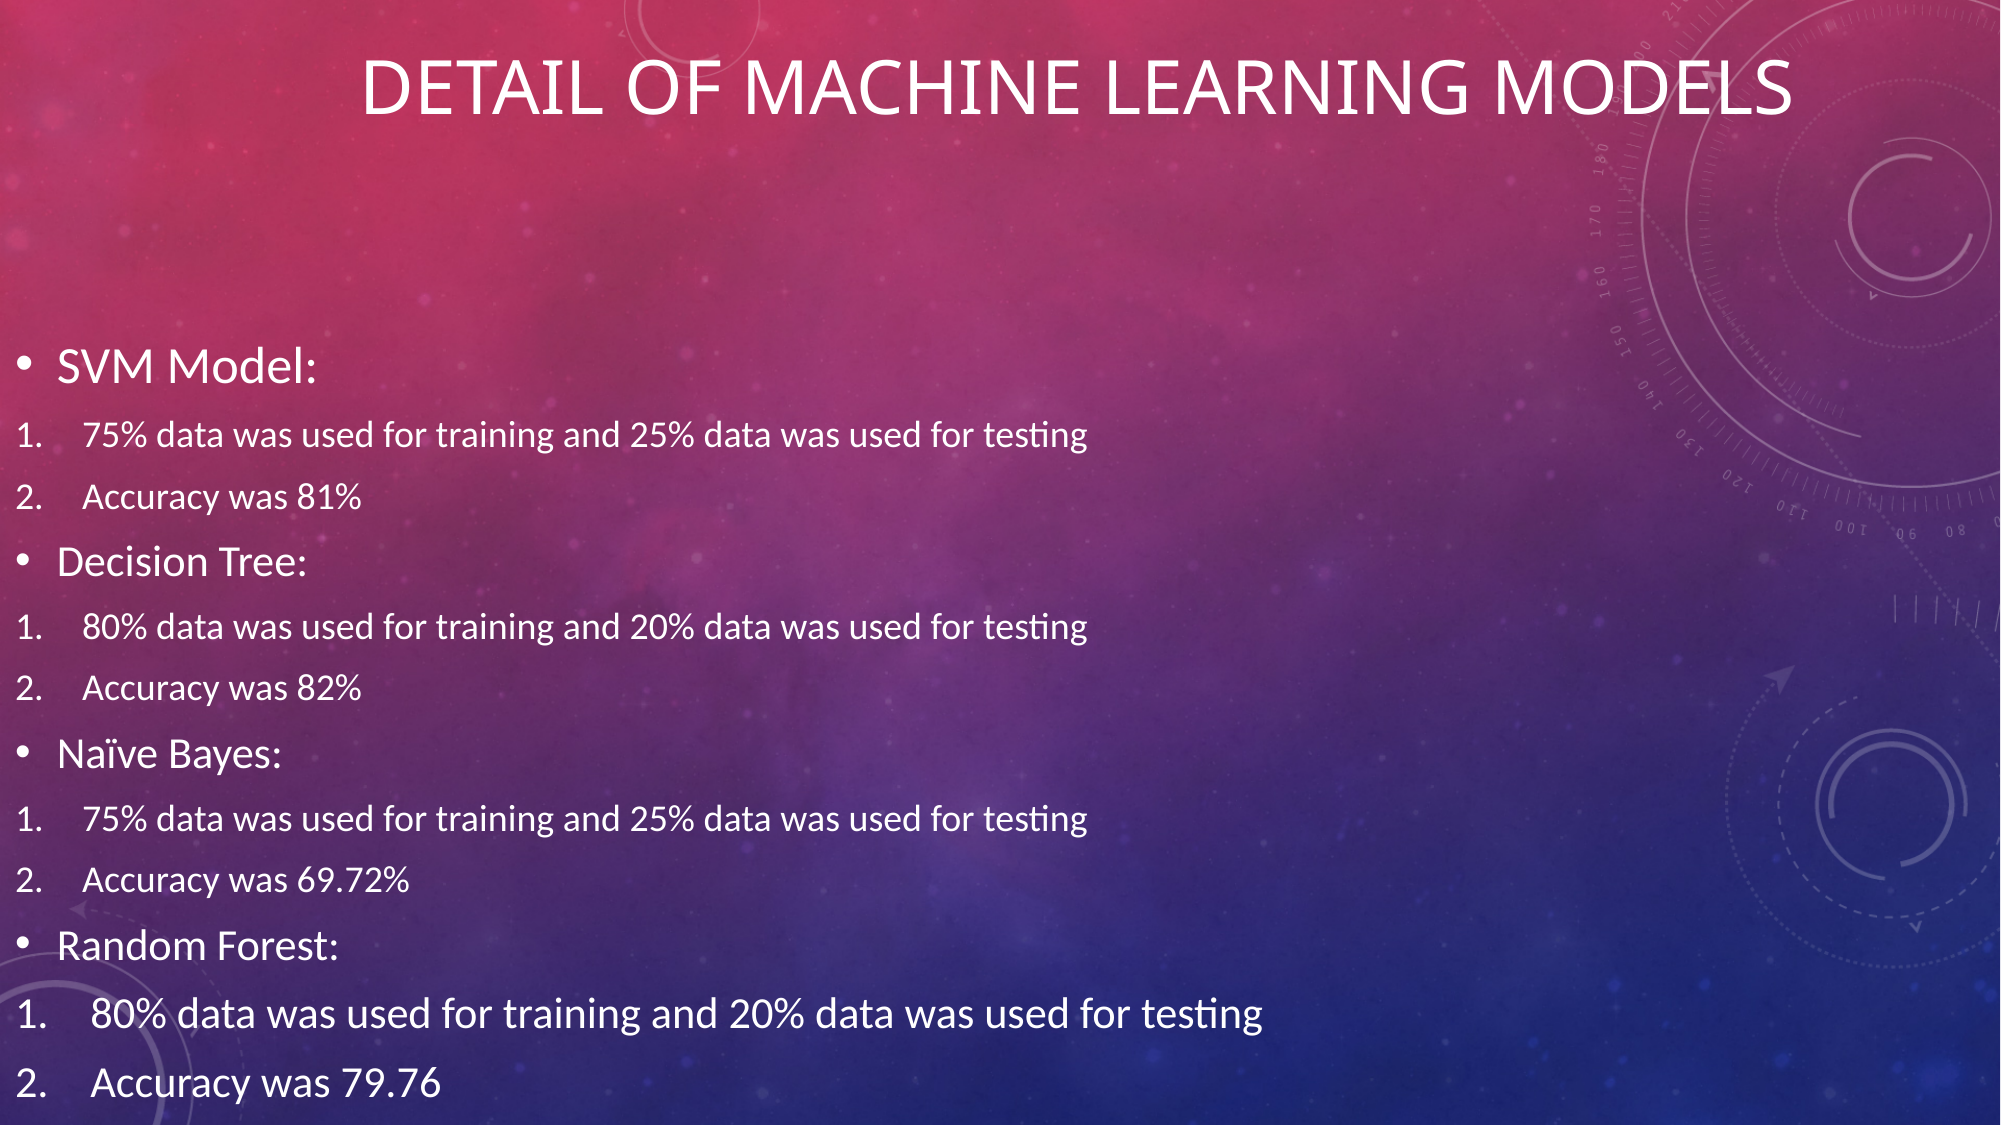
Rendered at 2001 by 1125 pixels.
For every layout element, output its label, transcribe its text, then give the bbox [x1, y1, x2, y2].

list SVM Model: 75% data was used for training and 25% data was used for testing Accuracy was 81% Decision Tree: 80% data was used for training and 20% data was used for testing Accuracy was 82% Naïve Bayes: 75% data was used for training and 25% data was used for testing Accuracy was 69.72% Random Forest: 80% data was used for training and 20% data was used for testing Accuracy was 79.76 [0, 186, 2000, 1125]
title Detail of machine learning models [169, 22, 1831, 147]
picture [0, 0, 2001, 1125]
